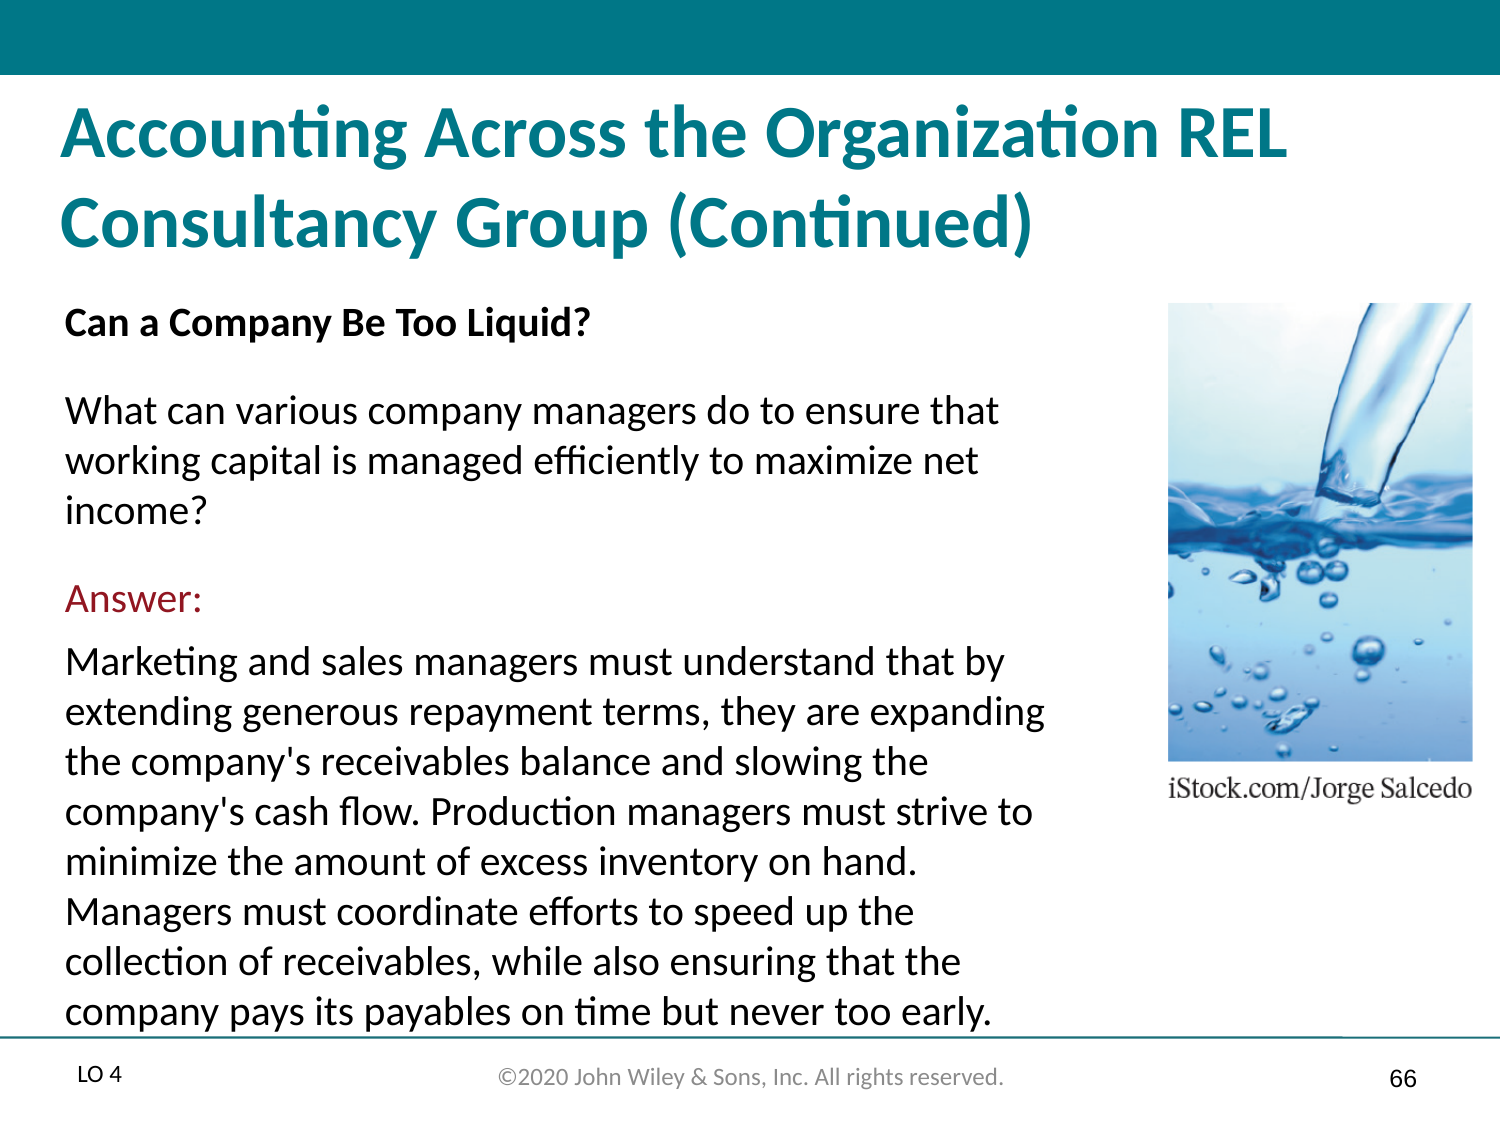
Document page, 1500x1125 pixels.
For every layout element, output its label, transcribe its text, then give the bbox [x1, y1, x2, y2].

title Accounting Across the Organization REL Consultancy Group (Continued) [45, 75, 1447, 235]
picture [1135, 287, 1494, 815]
list Can a Company Be Too Liquid? What can various company managers do to ensure that working capital is managed efficiently to maximize net income? Answer: Marketing and sales managers must understand that by extending generous repayment terms, they are expanding the company's receivables balance and slowing the company's cash flow. Production managers must strive to minimize the amount of excess inventory on hand. Managers must coordinate efforts to speed up the collection of receivables, while also ensuring that the company pays its payables on time but never too early. [50, 287, 1068, 1029]
list LO 4 [62, 1053, 155, 1099]
